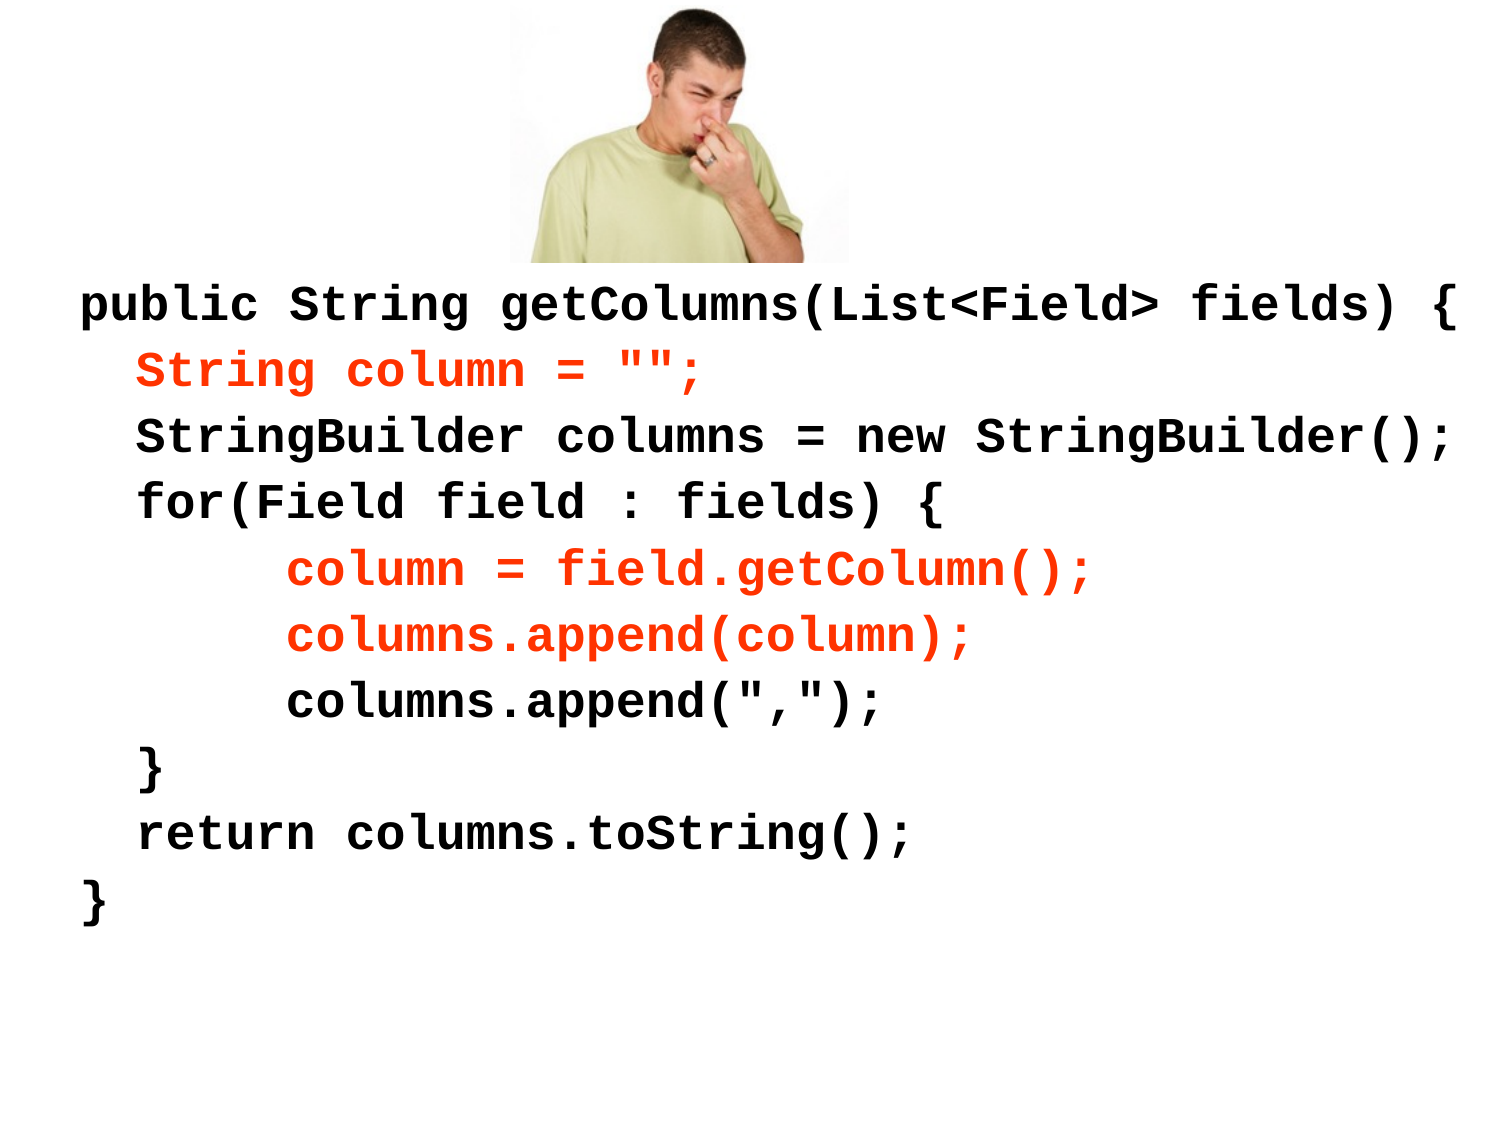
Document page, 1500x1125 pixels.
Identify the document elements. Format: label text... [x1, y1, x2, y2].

list public String getColumns(List<Field> fields) { String column = ""; StringBuilder columns = new StringBuilder(); for(Field field : fields) { column = field.getColumn(); columns.append(column); columns.append(","); } return columns.toString(); } [71, 262, 1500, 1006]
picture [510, 5, 849, 263]
